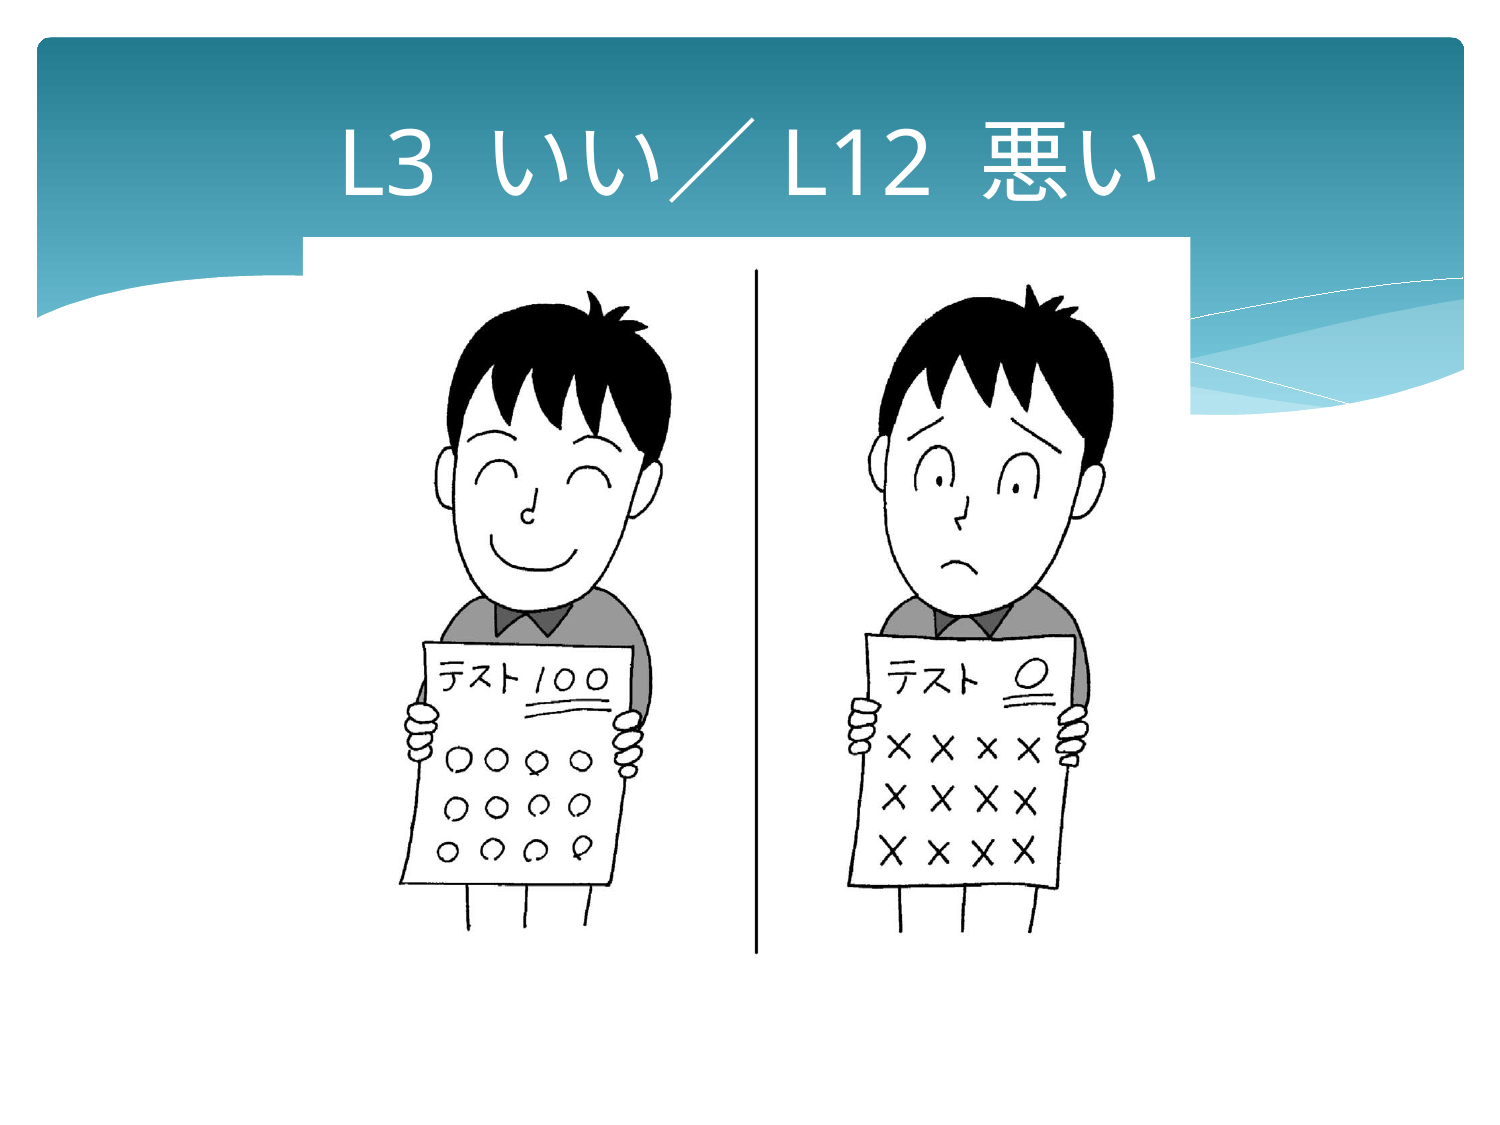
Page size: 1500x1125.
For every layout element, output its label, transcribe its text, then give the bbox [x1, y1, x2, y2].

title L3 いい／L12 悪い [75, 55, 1425, 261]
picture [302, 237, 1191, 982]
